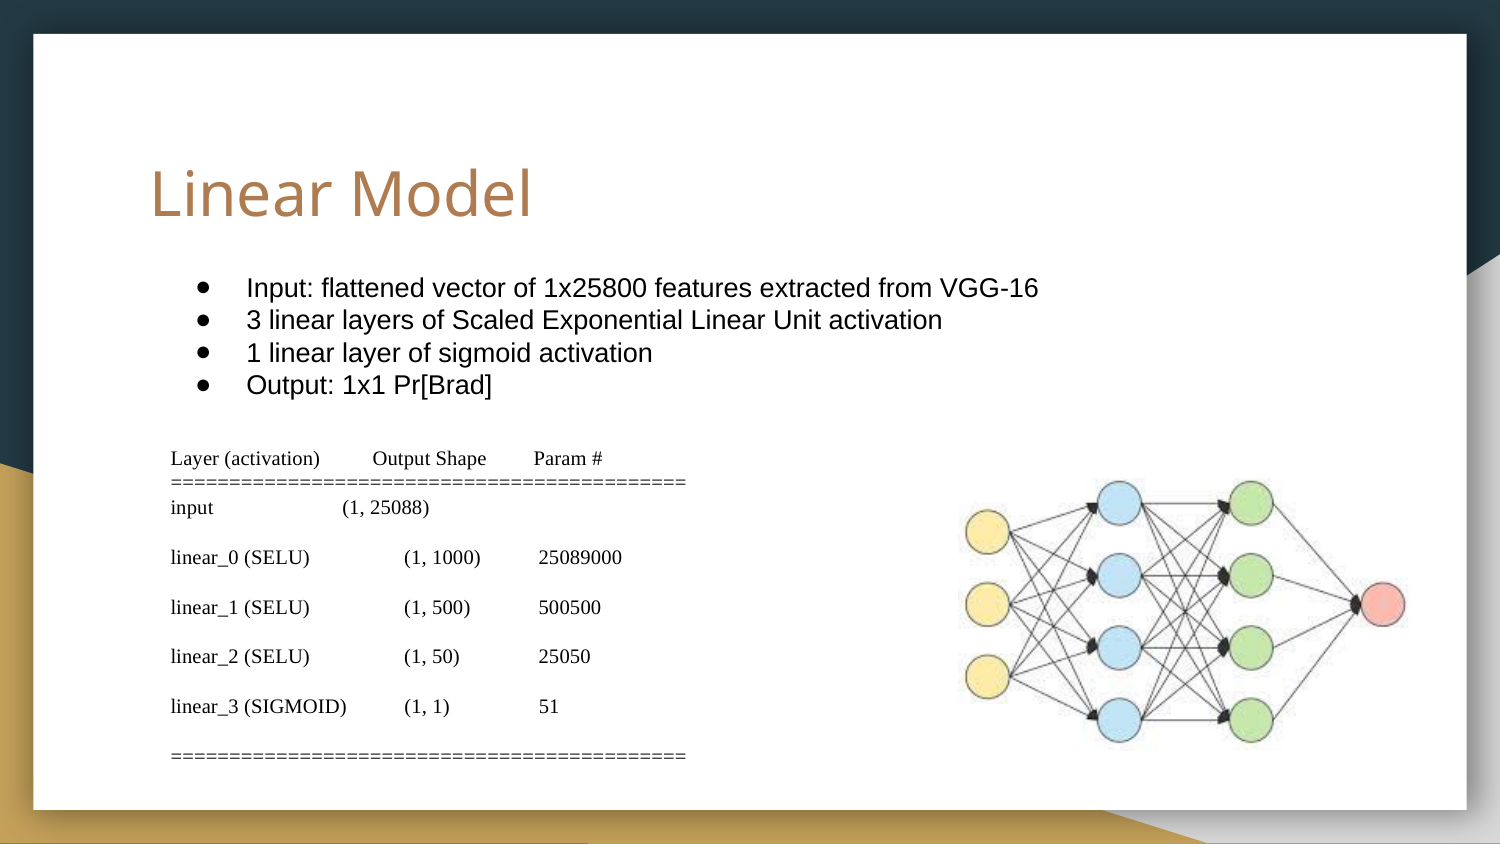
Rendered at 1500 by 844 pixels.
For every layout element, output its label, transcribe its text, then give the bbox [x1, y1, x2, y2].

text_box Input: flattened vector of 1x25800 features extracted from VGG-16 3 linear layers of Scaled Exponential Linear Unit activation 1 linear layer of sigmoid activation Output: 1x1 Pr[Brad] [156, 255, 1228, 416]
title Linear Model [134, 138, 1366, 296]
picture [957, 478, 1410, 751]
list Layer (activation) Output Shape Param # ============================================ input (1, 25088) linear_0 (SELU) (1, 1000) 25089000 linear_1 (SELU) (1, 500) 500500 linear_2 (SELU) (1, 50) 25050 linear_3 (SIGMOID) (1, 1) 51 ============================================ [31, 404, 896, 785]
